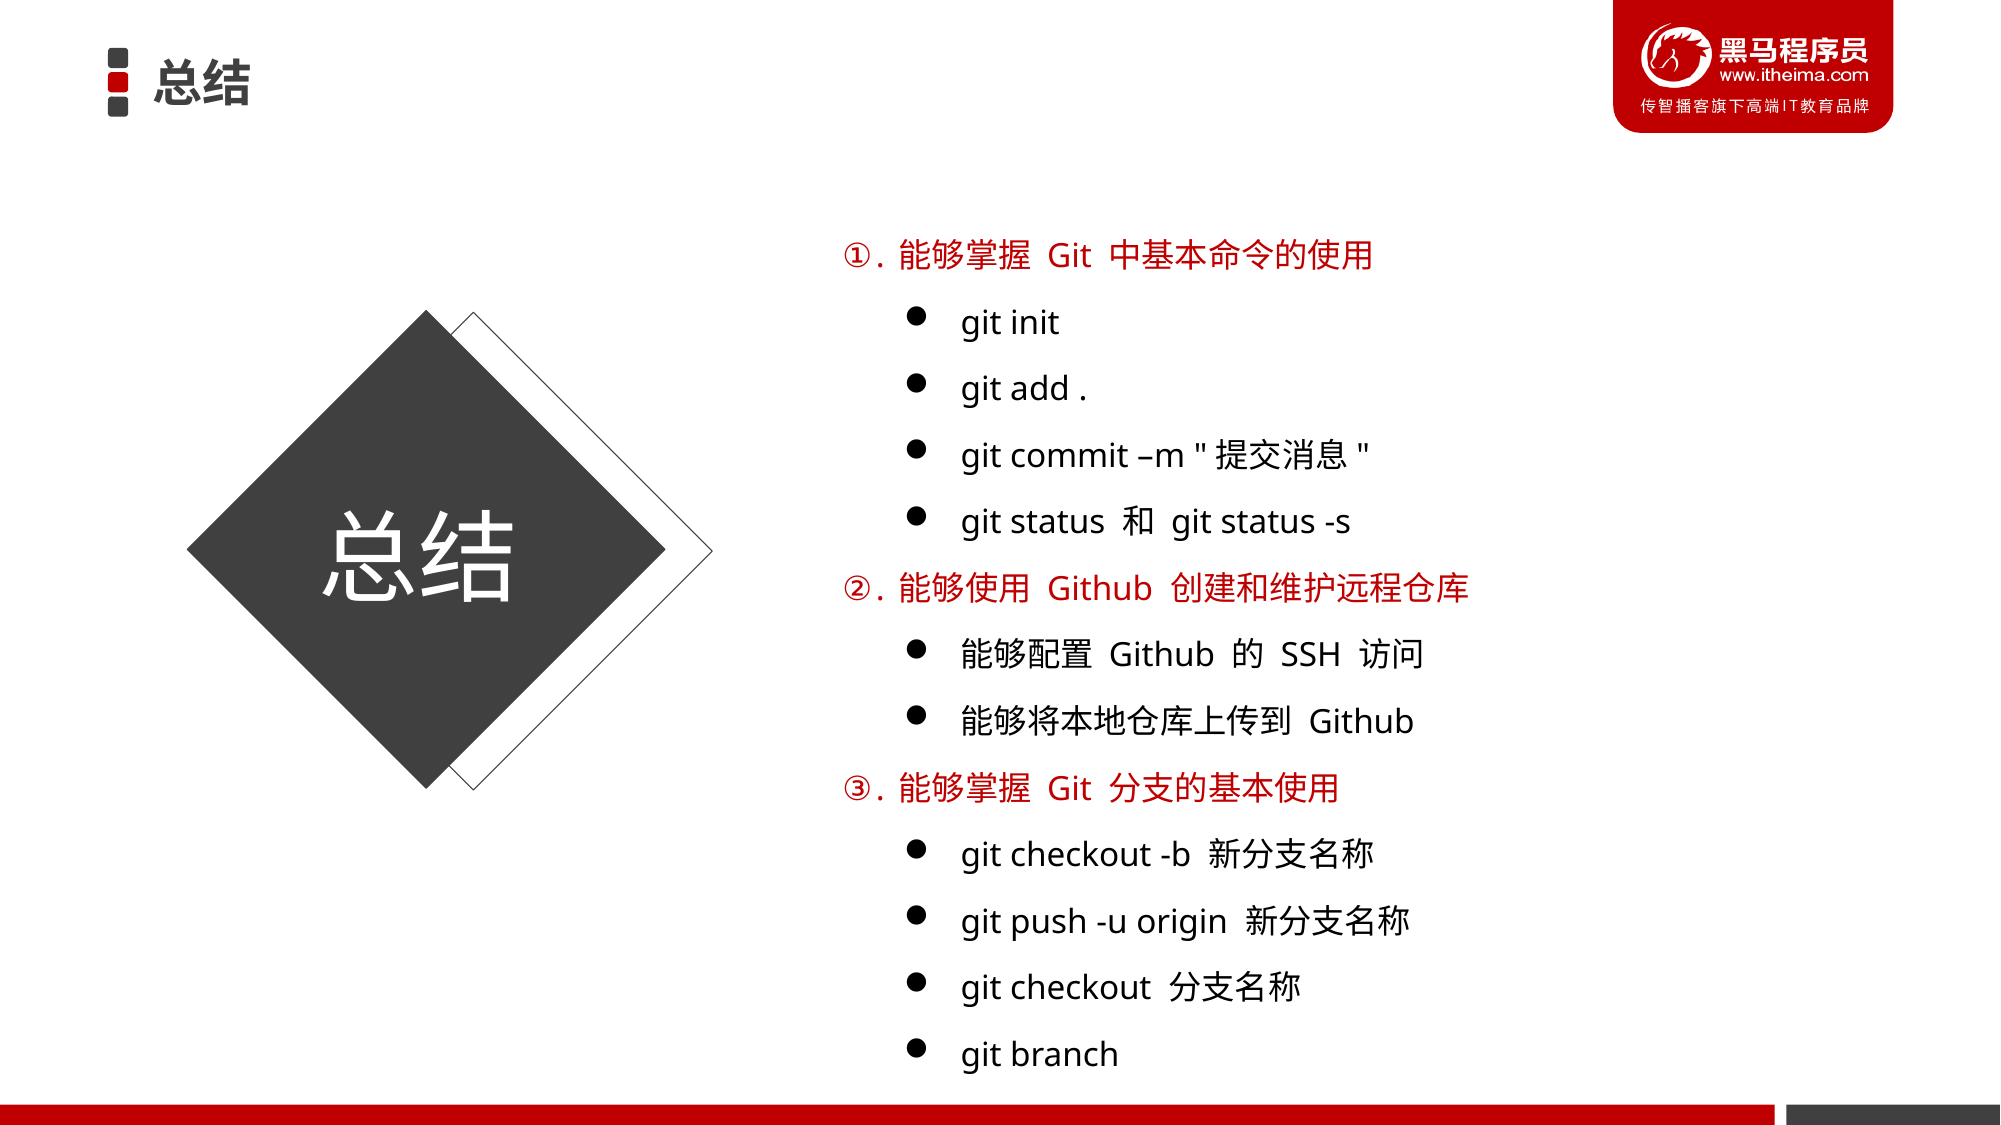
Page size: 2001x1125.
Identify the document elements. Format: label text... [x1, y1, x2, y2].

title 总结 [137, 38, 1577, 124]
list 能够掌握 Git 中基本命令的使用 git init git add . git commit –m "提交消息" git status 和 git status -s 能够使用 Github 创建和维护远程仓库 能够配置 Github 的 SSH 访问 能够将本地仓库上传到 Github 能够掌握 Git 分支的基本使用 git checkout -b 新分支名称 git push -u origin 新分支名称 git checkout 分支名称 git branch [827, 206, 1773, 1087]
picture [1616, 11, 1894, 125]
